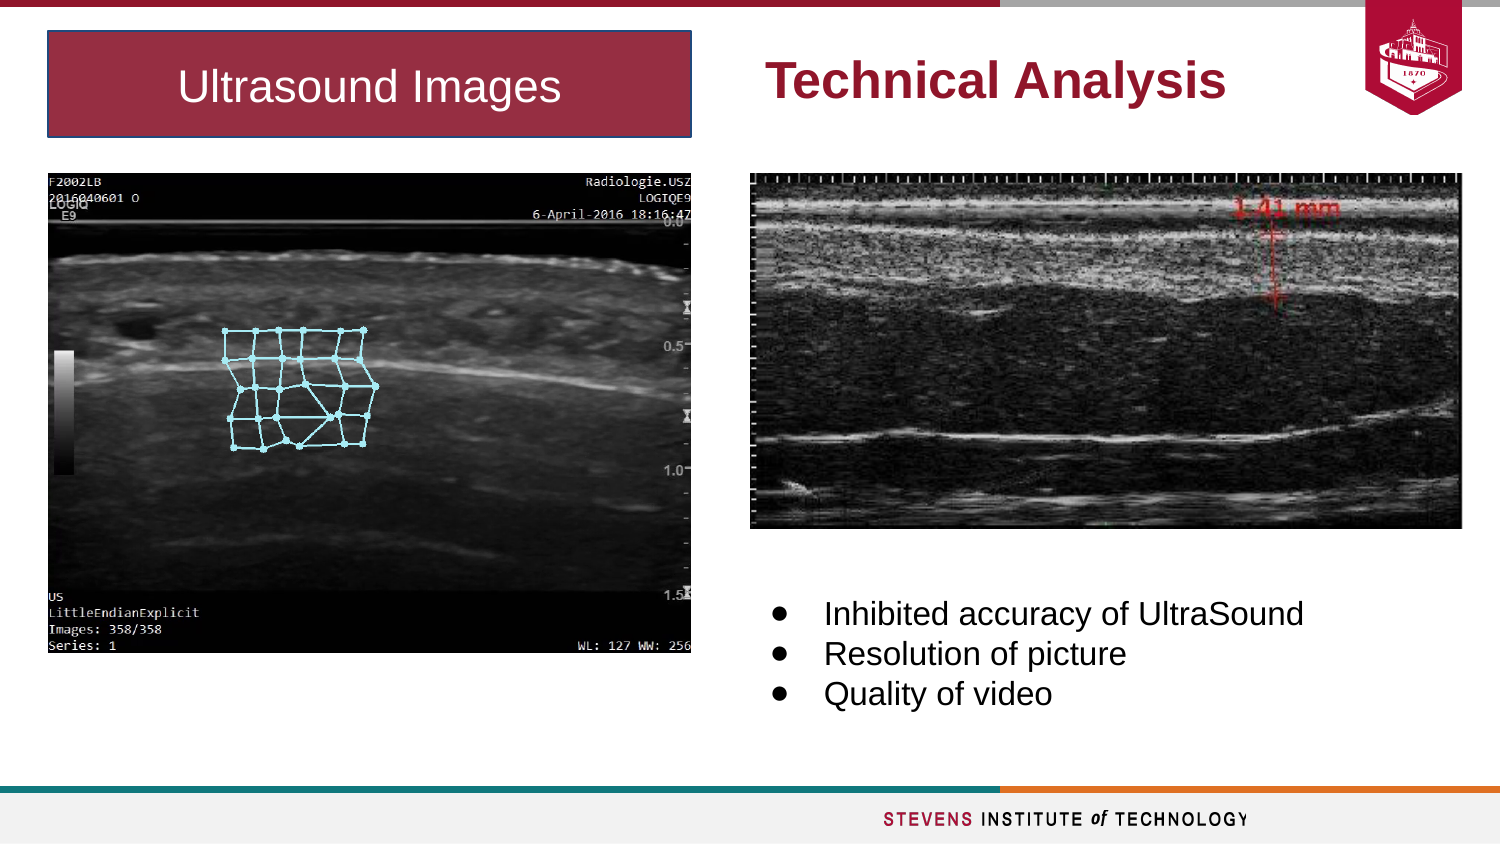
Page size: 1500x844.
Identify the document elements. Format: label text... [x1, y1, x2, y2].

text_box Ultrasound Images [48, 31, 691, 138]
title Technical Analysis [750, 38, 1332, 105]
picture [884, 810, 1246, 826]
picture [1365, 0, 1462, 115]
text_box Inhibited accuracy of UltraSound Resolution of picture Quality of video [733, 577, 1435, 749]
picture [47, 173, 692, 653]
picture [749, 173, 1464, 529]
